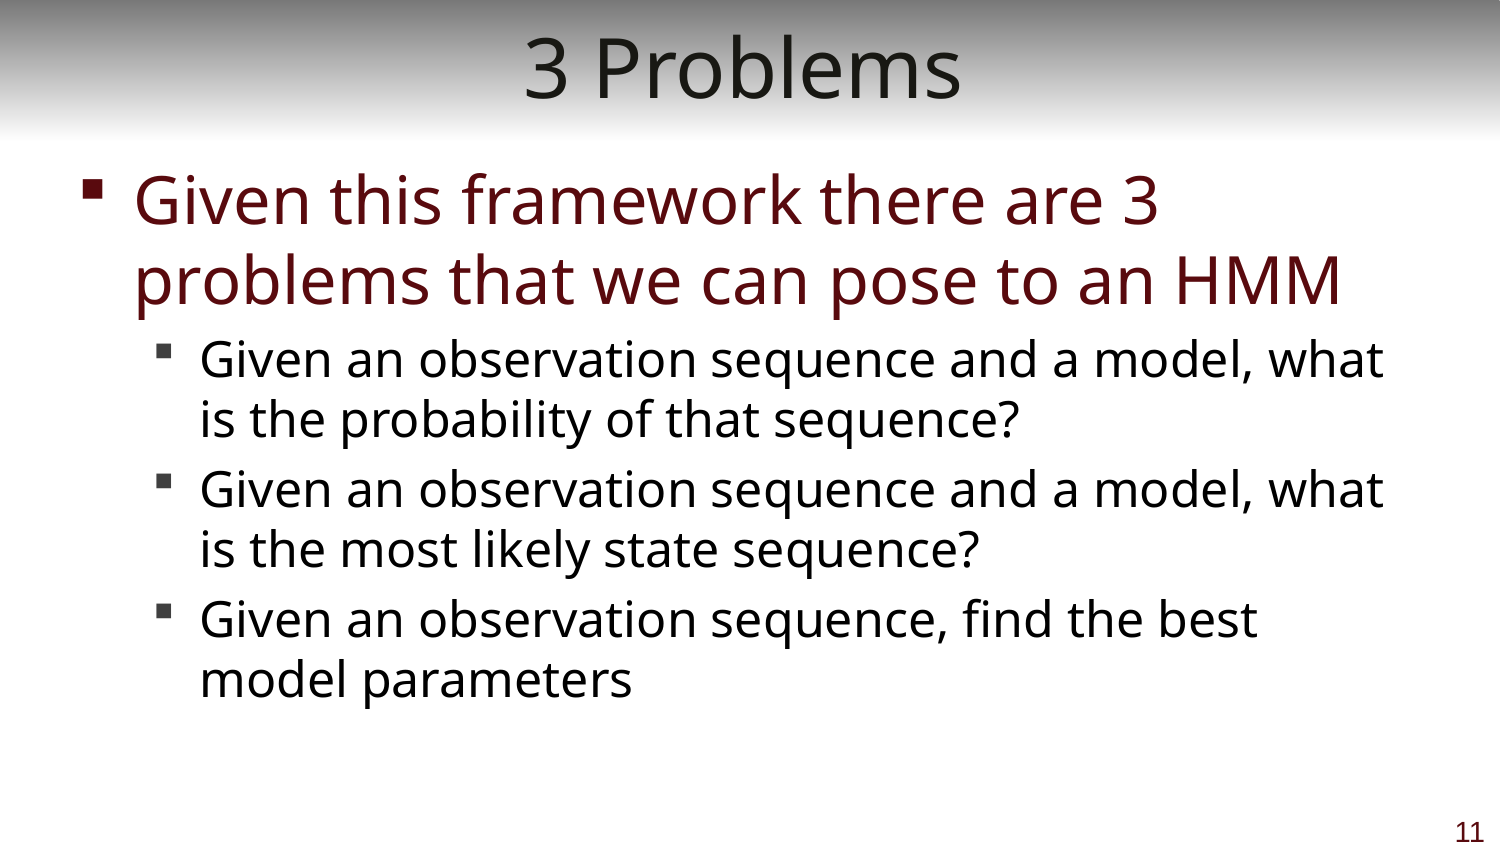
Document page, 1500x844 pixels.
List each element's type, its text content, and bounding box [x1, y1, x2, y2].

slide_number 11 [1424, 806, 1500, 844]
title 3 Problems [12, 0, 1475, 132]
list Given this framework there are 3 problems that we can pose to an HMM Given an observation sequence and a model, what is the probability of that sequence? Given an observation sequence and a model, what is the most likely state sequence? Given an observation sequence, find the best model parameters [62, 150, 1413, 797]
